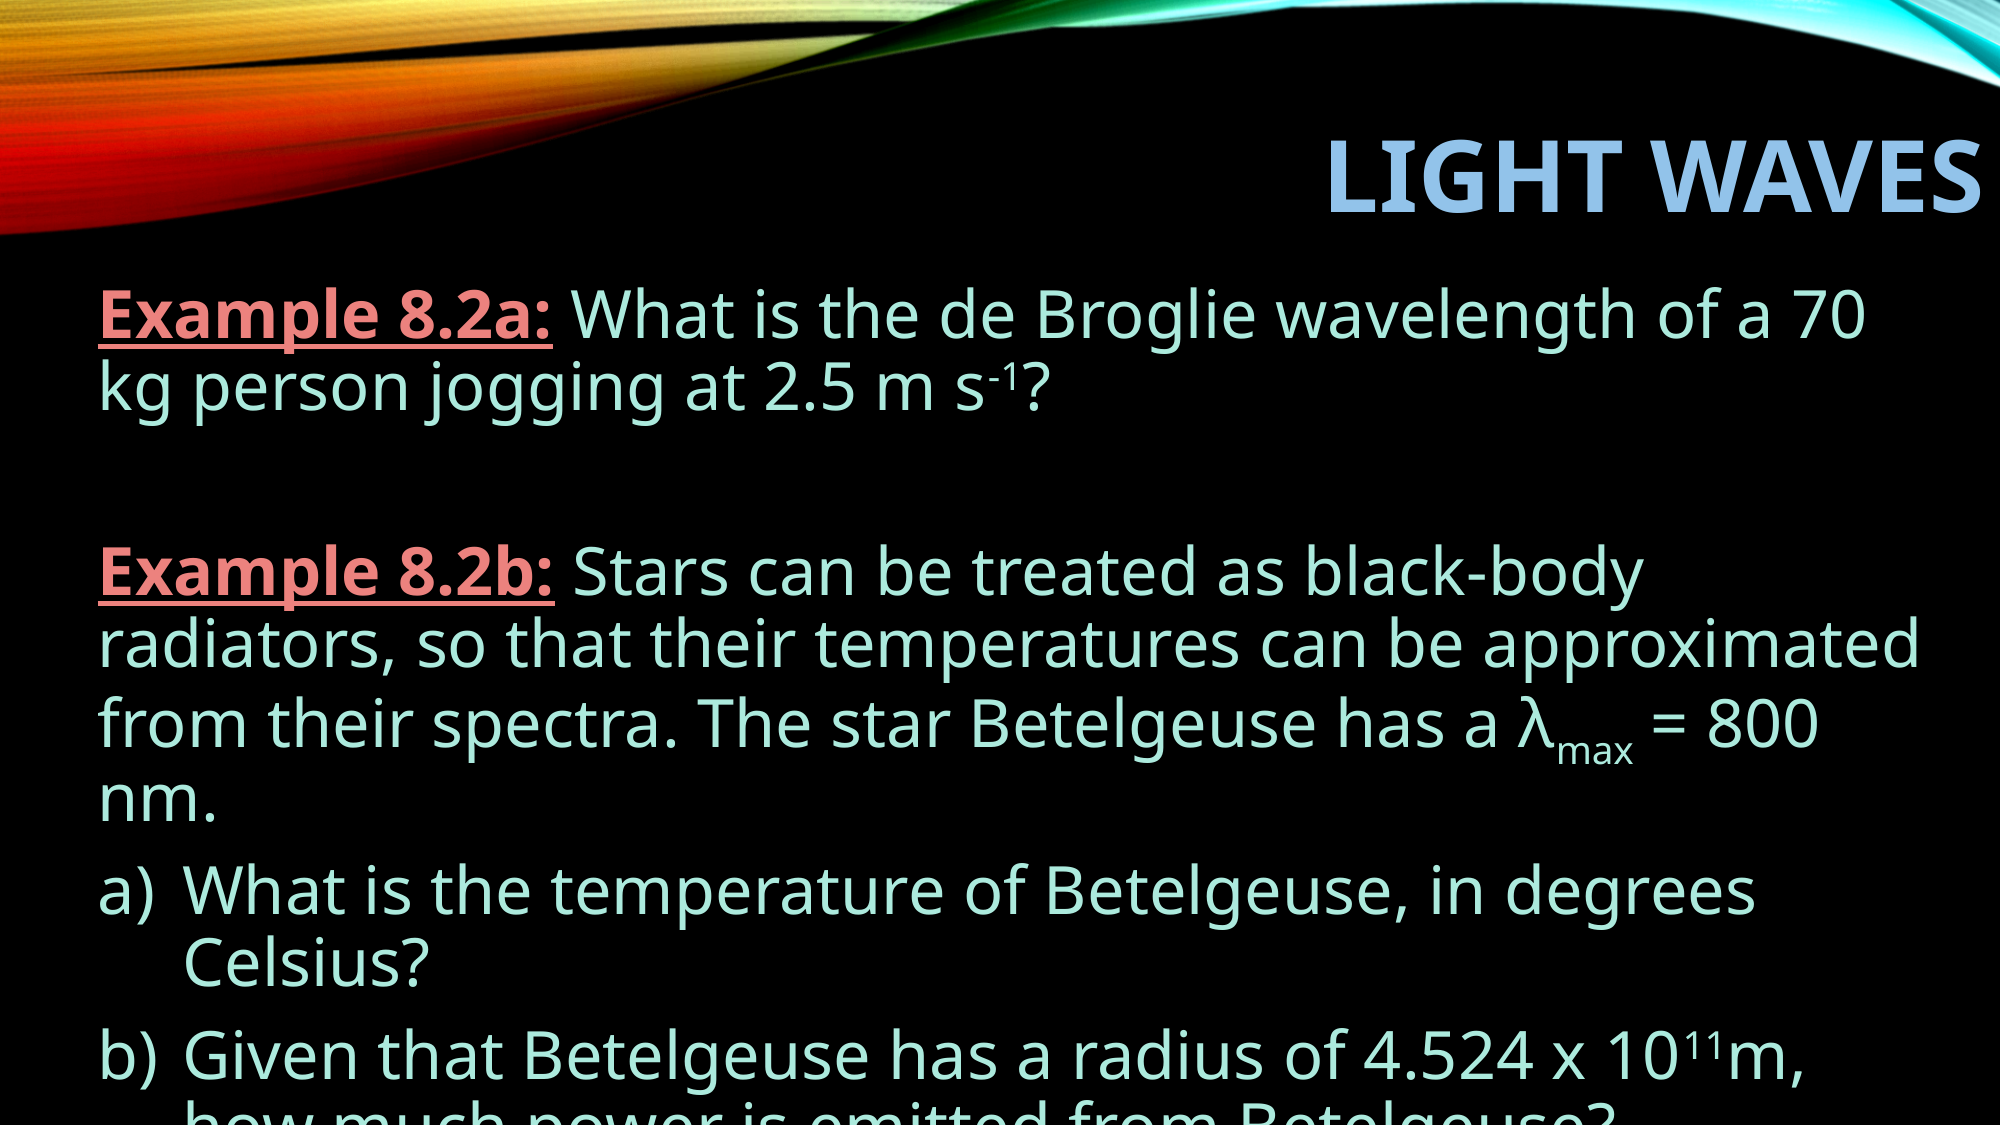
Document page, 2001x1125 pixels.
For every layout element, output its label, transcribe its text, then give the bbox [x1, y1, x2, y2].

picture [0, 0, 2000, 237]
title LIGHT WAVES [500, 85, 2000, 274]
list Example 8.2a: What is the de Broglie wavelength of a 70 kg person jogging at 2.5 m s-1? Example 8.2b: Stars can be treated as black-body radiators, so that their temperatures can be approximated from their spectra. The star Betelgeuse has a λmax = 800 nm. What is the temperature of Betelgeuse, in degrees Celsius? Given that Betelgeuse has a radius of 4.524 x 1011m, how much power is emitted from Betelgeuse? [82, 273, 1943, 1024]
